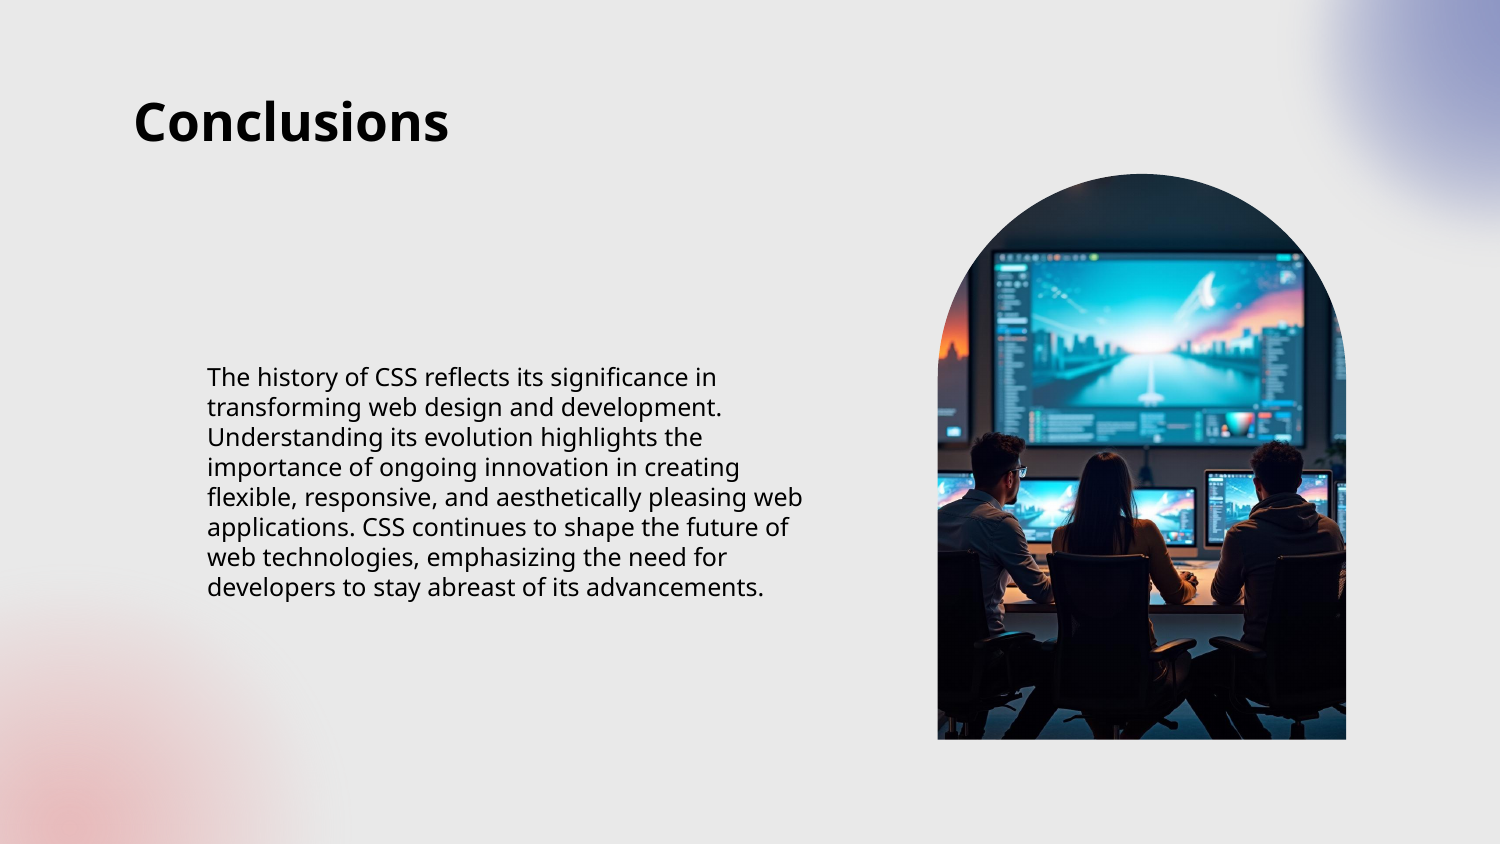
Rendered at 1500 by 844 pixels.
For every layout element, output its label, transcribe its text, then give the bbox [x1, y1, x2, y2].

picture [0, 540, 402, 844]
subtitle The history of CSS reflects its significance in transforming web design and development. Understanding its evolution highlights the importance of ongoing innovation in creating flexible, responsive, and aesthetically pleasing web applications. CSS continues to shape the future of web technologies, emphasizing the need for developers to stay abreast of its advancements. [192, 346, 849, 641]
text_box [937, 173, 1347, 740]
title Conclusions [118, 73, 1383, 168]
